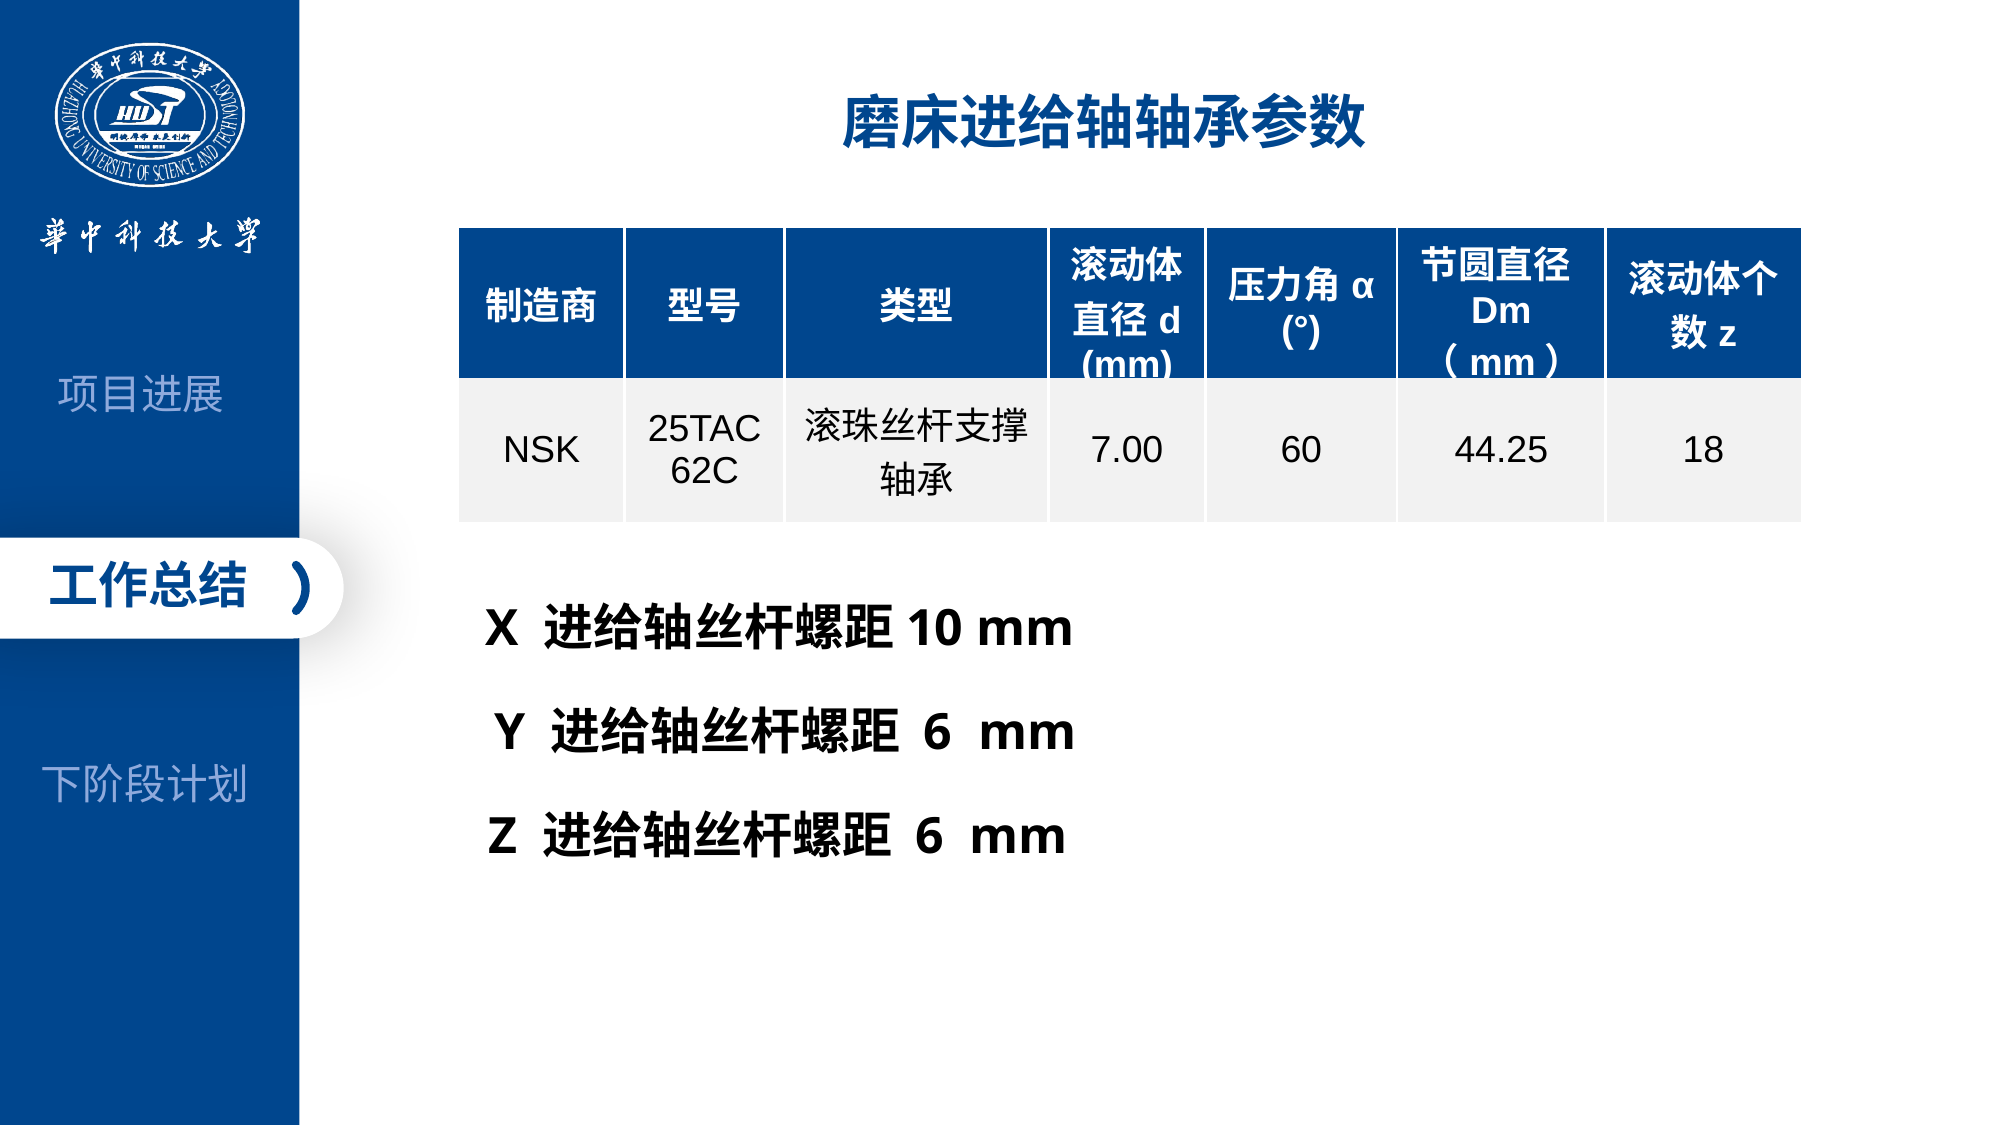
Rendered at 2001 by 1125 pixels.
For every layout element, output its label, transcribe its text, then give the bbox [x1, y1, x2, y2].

table_cell 18 [1607, 378, 1801, 522]
text_box [0, 536, 345, 640]
text_box [0, 0, 300, 500]
text_box 磨床进给轴轴承参数 [828, 77, 1462, 163]
table_header 滚动体直径d (mm) [1050, 228, 1204, 378]
text_box 下阶段计划 [26, 750, 293, 816]
table_header 型号 [626, 228, 783, 378]
table_header 类型 [786, 228, 1047, 378]
text_box Y 进给轴丝杆螺距 6 mm [479, 692, 1092, 767]
text_box X 进给轴丝杆螺距10 mm [470, 588, 1089, 663]
table_cell 60 [1207, 378, 1396, 522]
text_box [0, 680, 300, 1125]
table_cell 7.00 [1050, 378, 1204, 522]
picture [53, 41, 246, 188]
table_header 制造商 [459, 228, 623, 378]
table_cell 25TAC62C [626, 378, 783, 522]
text_box 工作总结 [33, 546, 310, 621]
picture [40, 217, 260, 254]
table_header 滚动体个数z [1607, 228, 1801, 378]
table_cell 44.25 [1398, 378, 1604, 522]
text_box [273, 564, 307, 612]
text_box 项目进展 [42, 360, 269, 425]
table_cell 滚珠丝杆支撑轴承 [786, 378, 1047, 522]
table_header 压力角α (°) [1207, 228, 1396, 378]
table_cell NSK [459, 378, 623, 522]
text_box Z 进给轴丝杆螺距 6 mm [473, 796, 1083, 871]
table_header 节圆直径Dm （mm） [1398, 228, 1604, 378]
